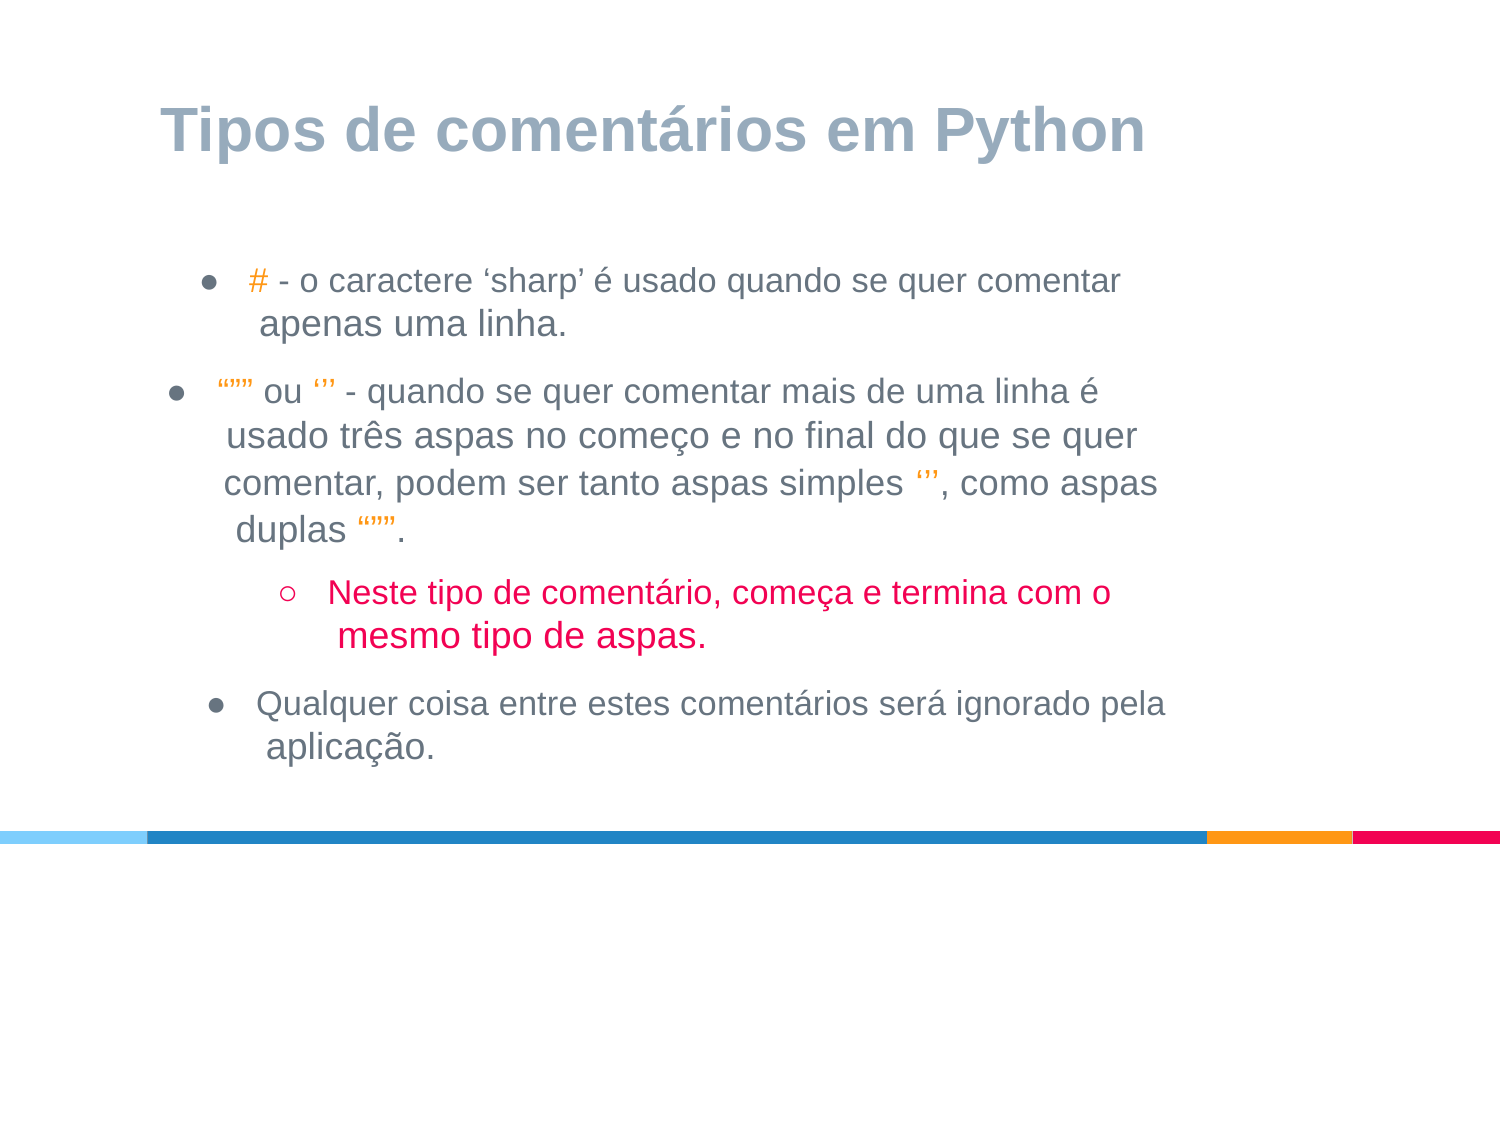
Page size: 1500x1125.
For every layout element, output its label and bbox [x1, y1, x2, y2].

picture [0, 0, 1500, 844]
